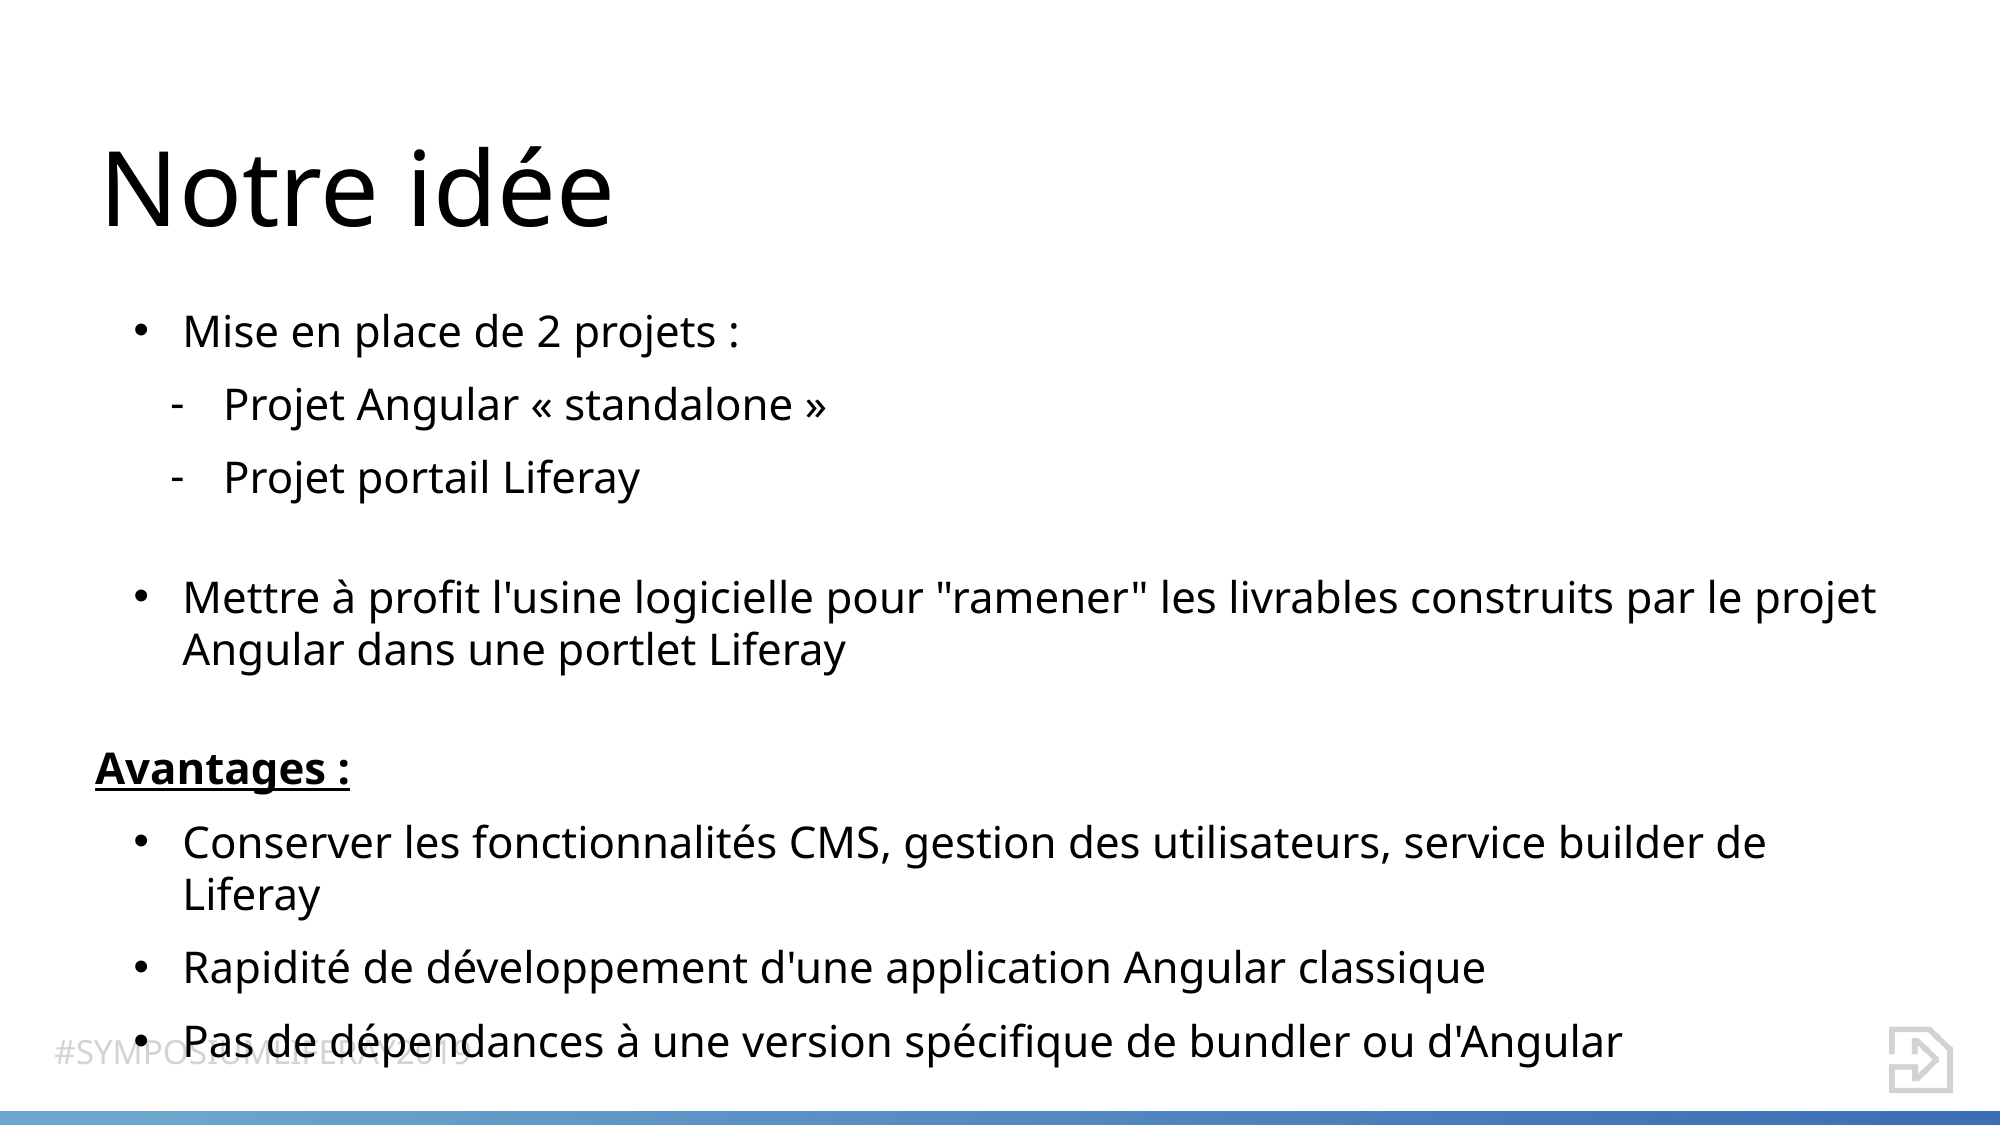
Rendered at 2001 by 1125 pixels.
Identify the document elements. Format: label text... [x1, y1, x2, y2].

list Mise en place de 2 projets : Projet Angular « standalone » Projet portail Liferay Mettre à profit l'usine logicielle pour "ramener" les livrables construits par le projet Angular dans une portlet Liferay Avantages : Conserver les fonctionnalités CMS, gestion des utilisateurs, service builder de Liferay Rapidité de développement d'une application Angular classique Pas de dépendances à une version spécifique de bundler ou d'Angular [78, 294, 1922, 983]
title Notre idée [78, 100, 1882, 249]
picture [0, 8, 2000, 1125]
